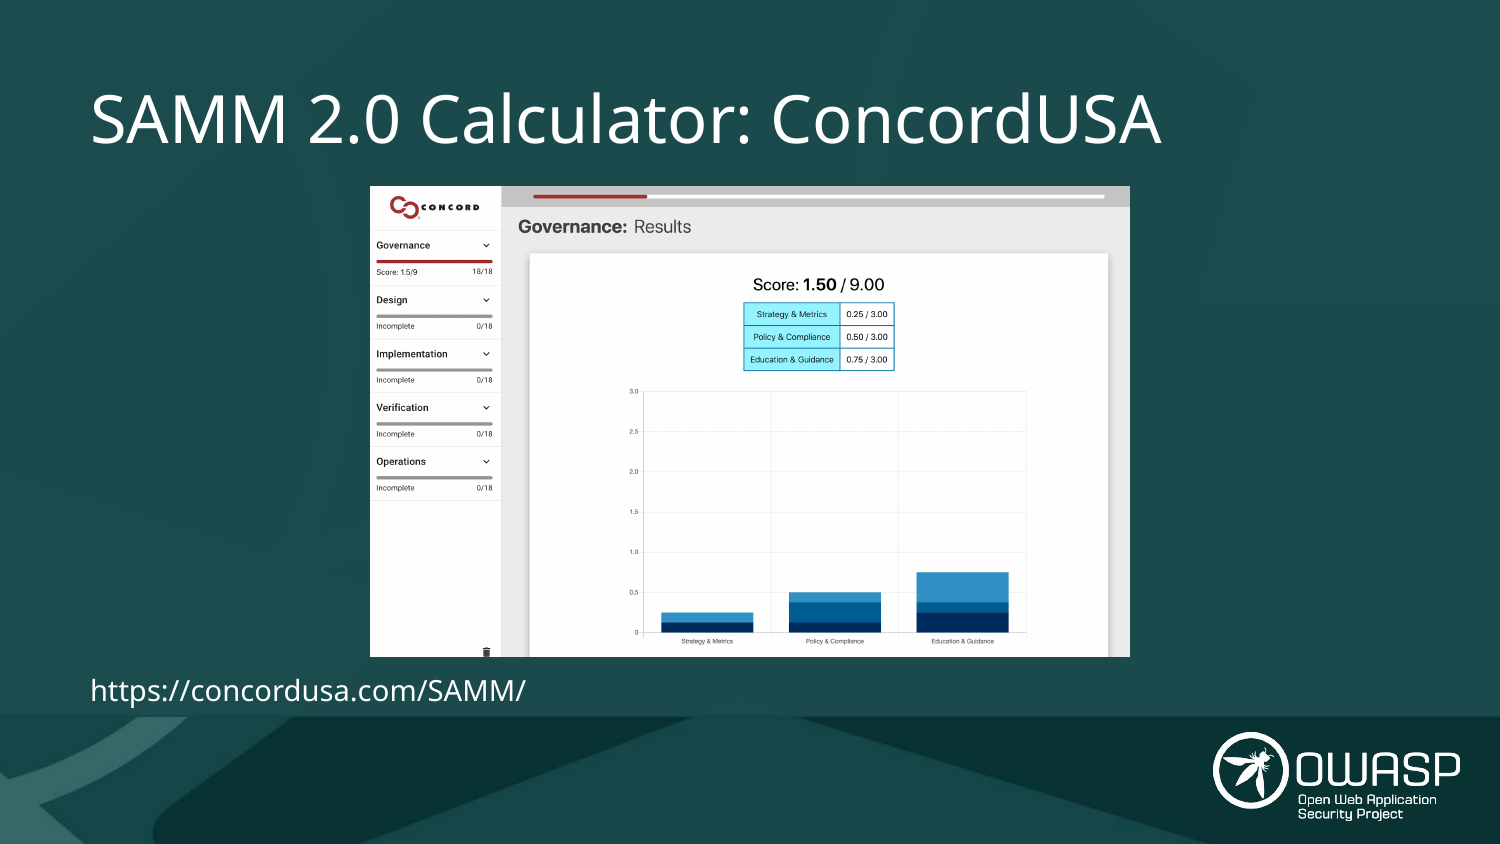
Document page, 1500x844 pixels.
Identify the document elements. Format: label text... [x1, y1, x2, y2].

title SAMM 2.0 Calculator: ConcordUSA [75, 46, 1425, 187]
text_box [0, 0, 1500, 717]
text_box https://concordusa.com/SAMM/ [74, 657, 1247, 717]
picture [370, 186, 1130, 658]
picture [0, 717, 1500, 844]
